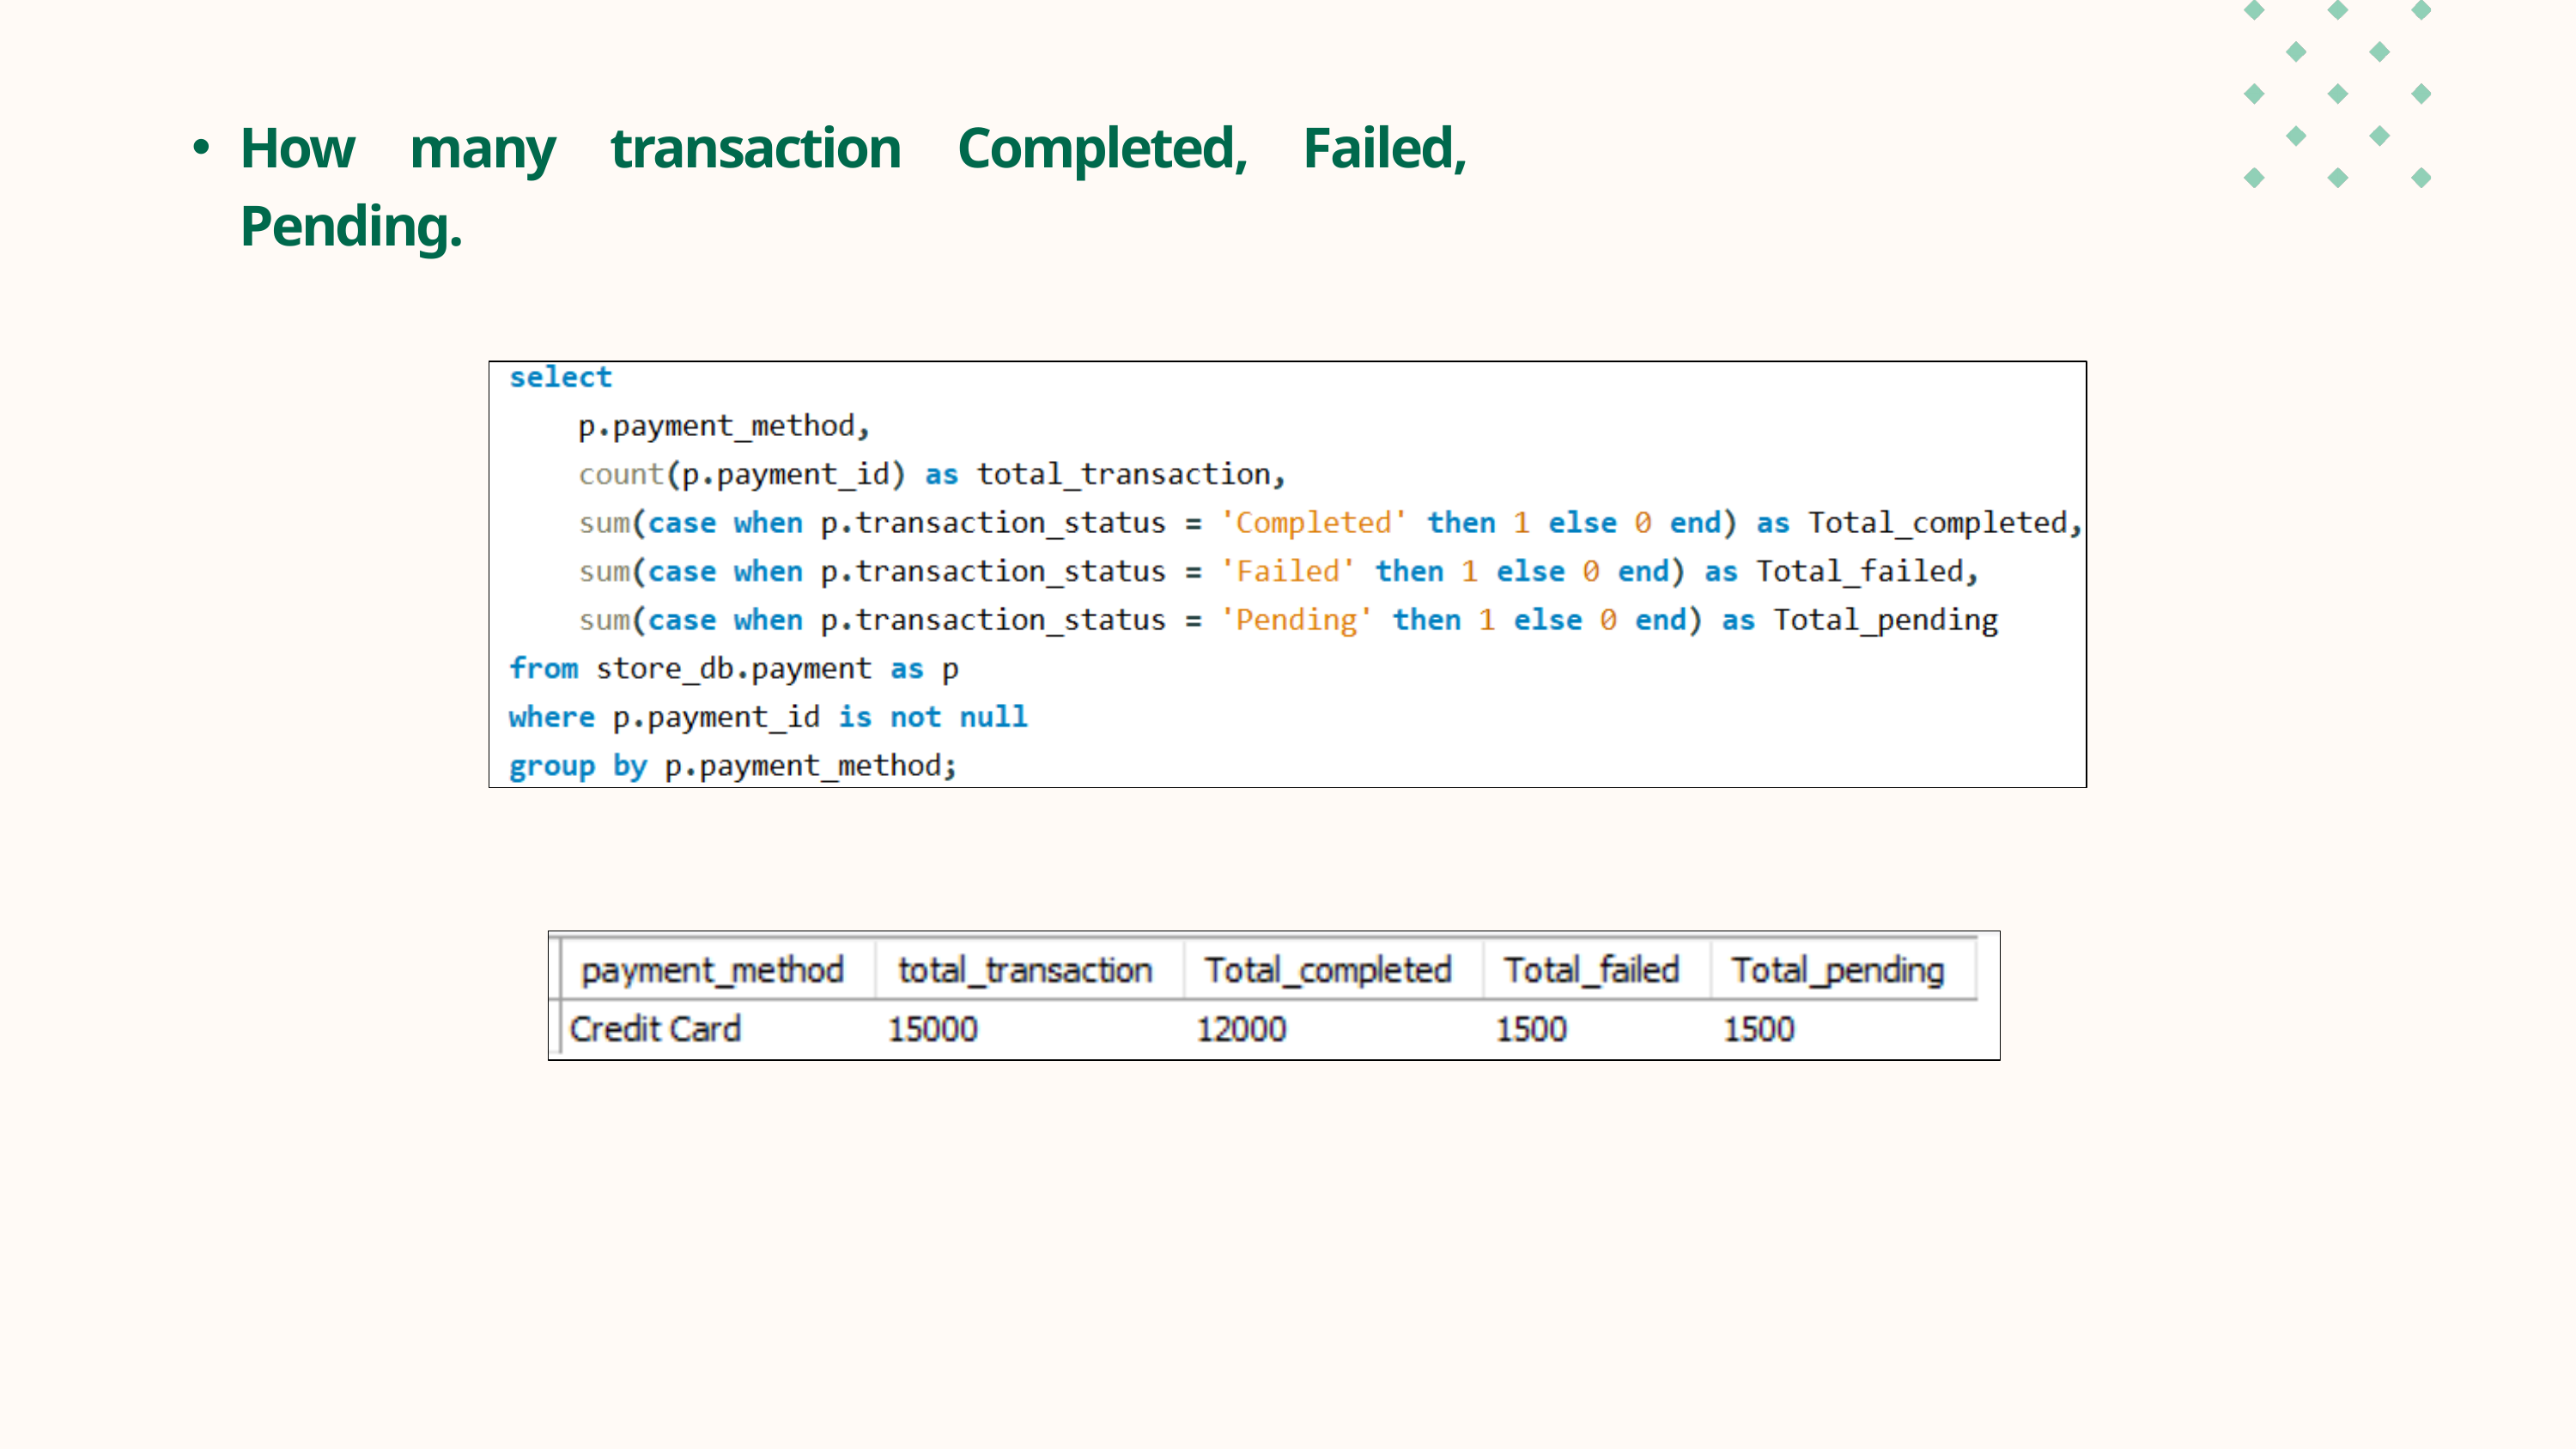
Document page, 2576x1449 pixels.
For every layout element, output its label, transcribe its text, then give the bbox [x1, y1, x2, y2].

text_box [2244, 0, 2432, 188]
text_box [548, 931, 2001, 1061]
text_box [489, 361, 2087, 788]
text_box How many transaction Completed, Failed, Pending. [144, 101, 1467, 257]
